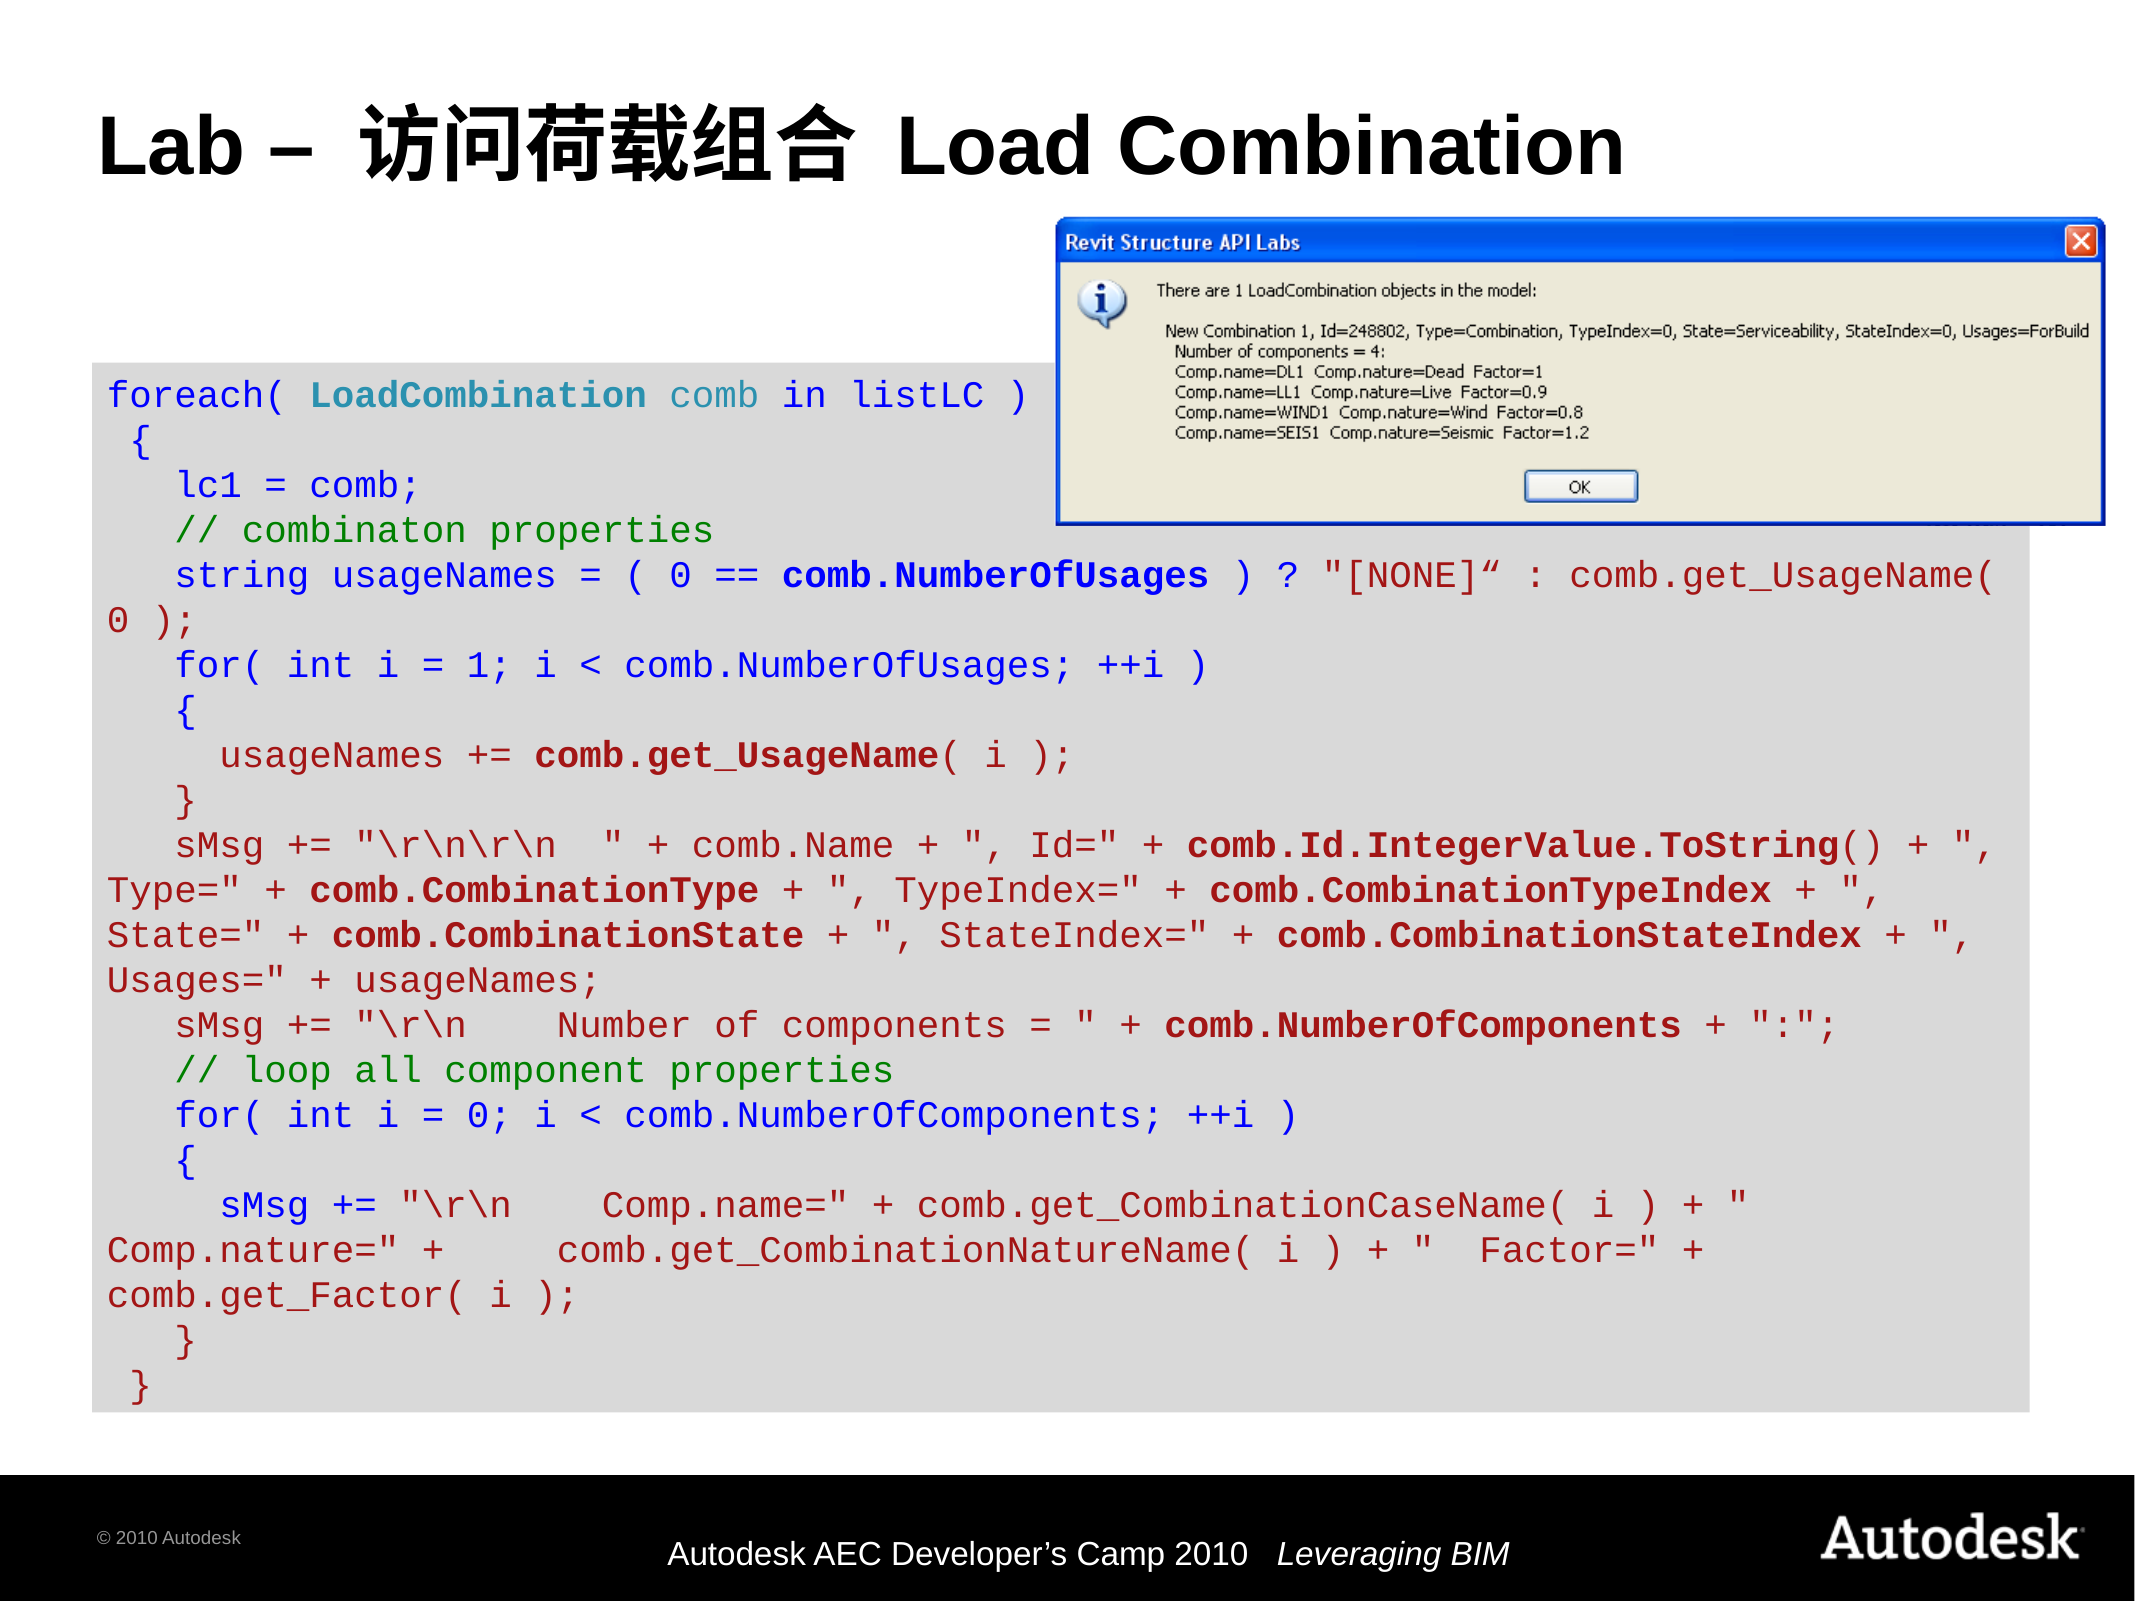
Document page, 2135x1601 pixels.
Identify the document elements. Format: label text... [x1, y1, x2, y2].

title Lab – 访问荷载组合 Load Combination [96, 59, 2028, 293]
picture [0, 1475, 2135, 1601]
text_box foreach( LoadCombination comb in listLC ) { lc1 = comb; // combinaton properties string usageNames = ( 0 == comb.NumberOfUsages ) ? "[NONE]“ : comb.get_UsageName( 0 ); for( int i = 1; i < comb.NumberOfUsages; ++i ) { usageNames += comb.get_UsageName( i ); } sMsg += "\r\n\r\n " + comb.Name + ", Id=" + comb.Id.IntegerValue.ToString() + ", Type=" + comb.CombinationType + ", TypeIndex=" + comb.CombinationTypeIndex + ", State=" + comb.CombinationState + ", StateIndex=" + comb.CombinationStateIndex + ", Usages=" + usageNames; sMsg += "\r\n Number of components = " + comb.NumberOfComponents + ":"; // loop all component properties for( int i = 0; i < comb.NumberOfComponents; ++i ) { sMsg += "\r\n Comp.name=" + comb.get_CombinationCaseName( i ) + " Comp.nature=" + comb.get_CombinationNatureName( i ) + " Factor=" + comb.get_Factor( i ); } } [92, 362, 2030, 1413]
picture [1054, 215, 2107, 526]
